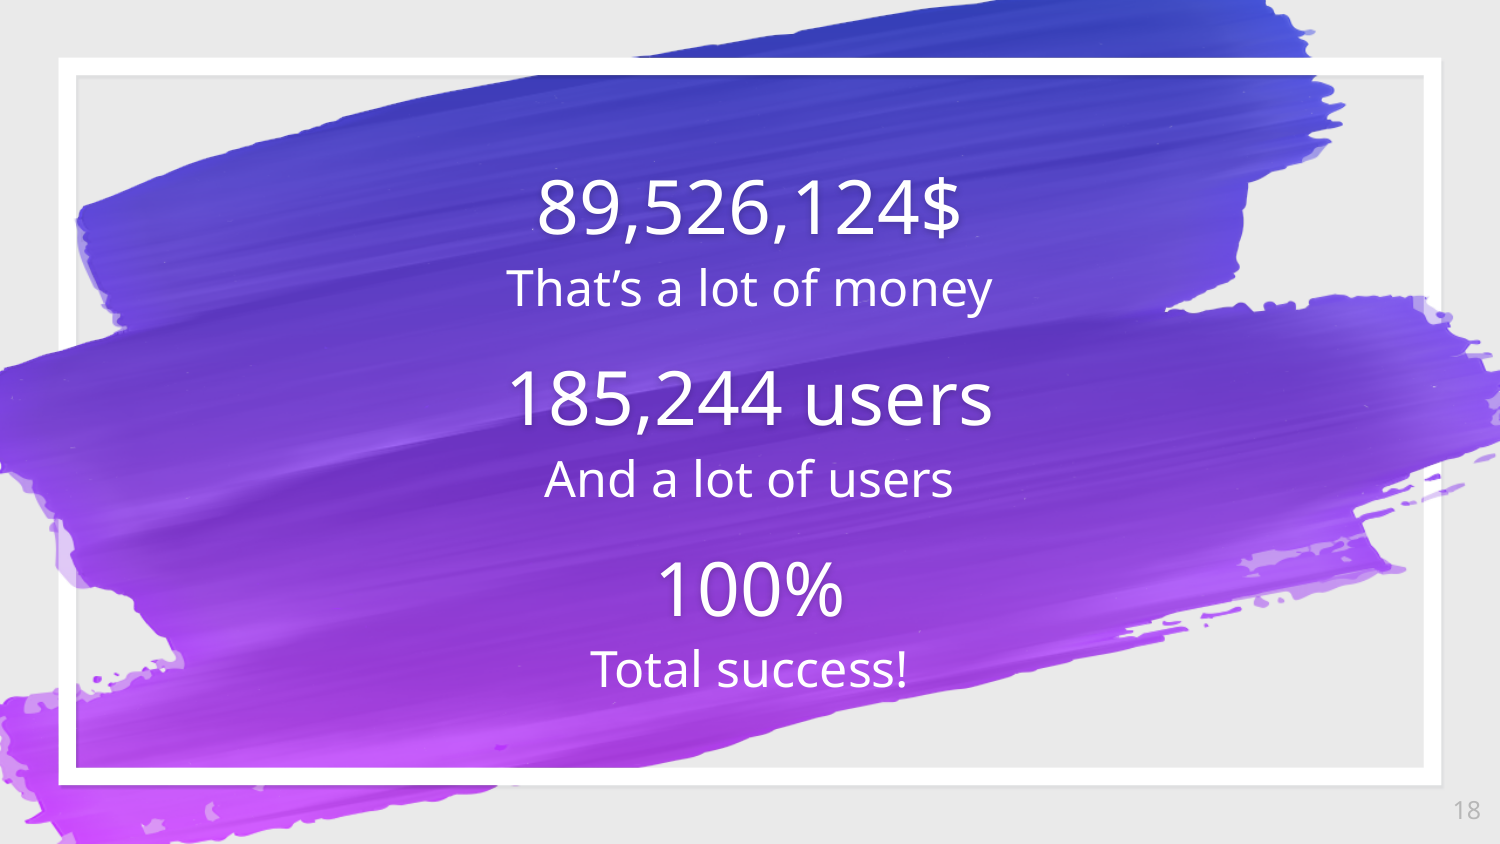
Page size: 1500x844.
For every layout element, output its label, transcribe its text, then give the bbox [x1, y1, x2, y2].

slide_number 18 [1391, 779, 1482, 844]
title 100% [112, 512, 1388, 625]
title 185,244 users [112, 321, 1388, 434]
picture [0, 0, 1500, 844]
subtitle And a lot of users [112, 434, 1388, 511]
subtitle Total success! [112, 625, 1388, 702]
subtitle That’s a lot of money [112, 244, 1388, 320]
title 89,526,124$ [112, 131, 1388, 244]
